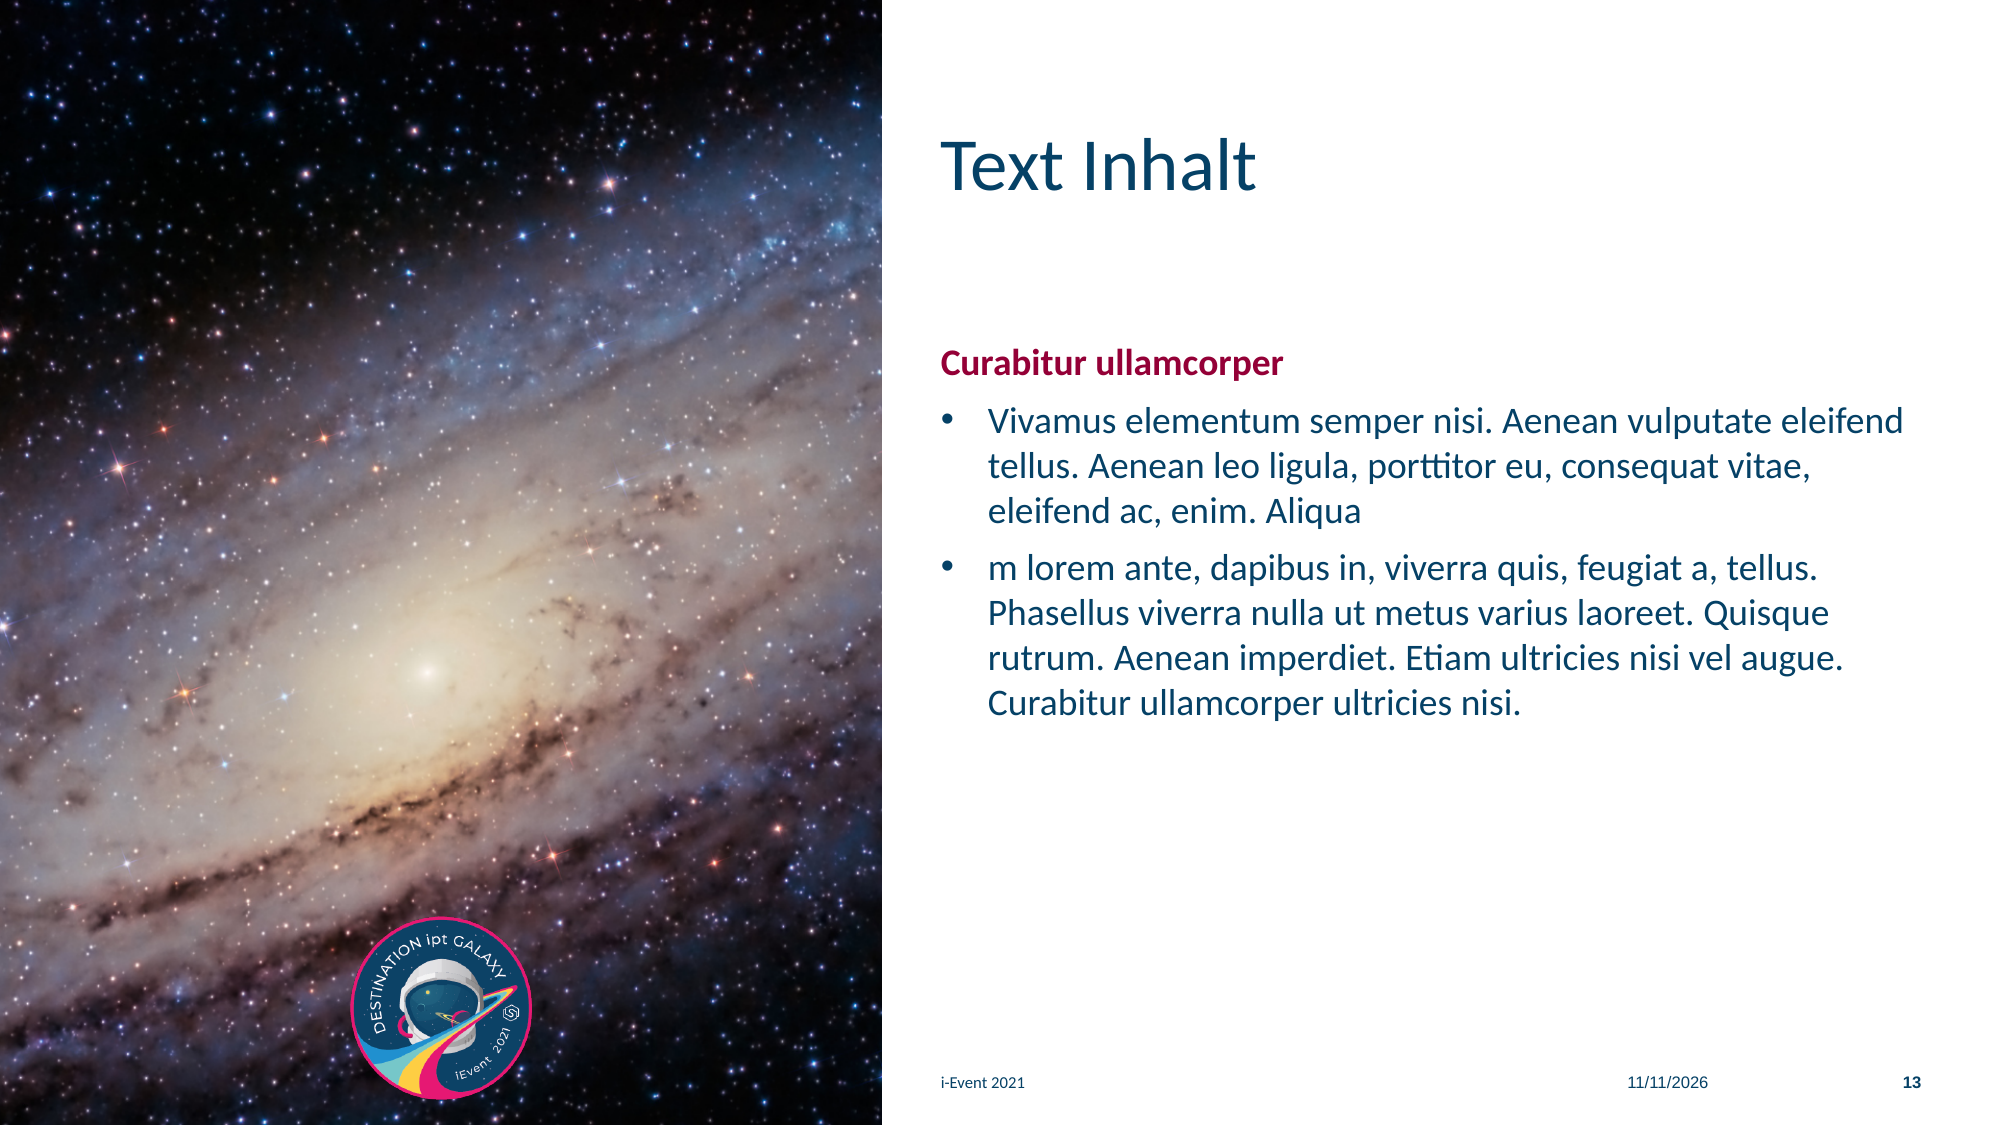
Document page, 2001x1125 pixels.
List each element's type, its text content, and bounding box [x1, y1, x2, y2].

picture [0, 0, 882, 1125]
slide_number 13 [1850, 1058, 1922, 1106]
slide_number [1556, 1058, 1709, 1106]
title Text Inhalt [940, 125, 1922, 279]
footer i-Event 2021 [940, 1058, 1556, 1106]
list Curabitur ullamcorper Vivamus elementum semper nisi. Aenean vulputate eleifend tellus. Aenean leo ligula, porttitor eu, consequat vitae, eleifend ac, enim. Aliqua m lorem ante, dapibus in, viverra quis, feugiat a, tellus. Phasellus viverra nulla ut metus varius laoreet. Quisque rutrum. Aenean imperdiet. Etiam ultricies nisi vel augue. Curabitur ullamcorper ultricies nisi. [940, 338, 1922, 1012]
